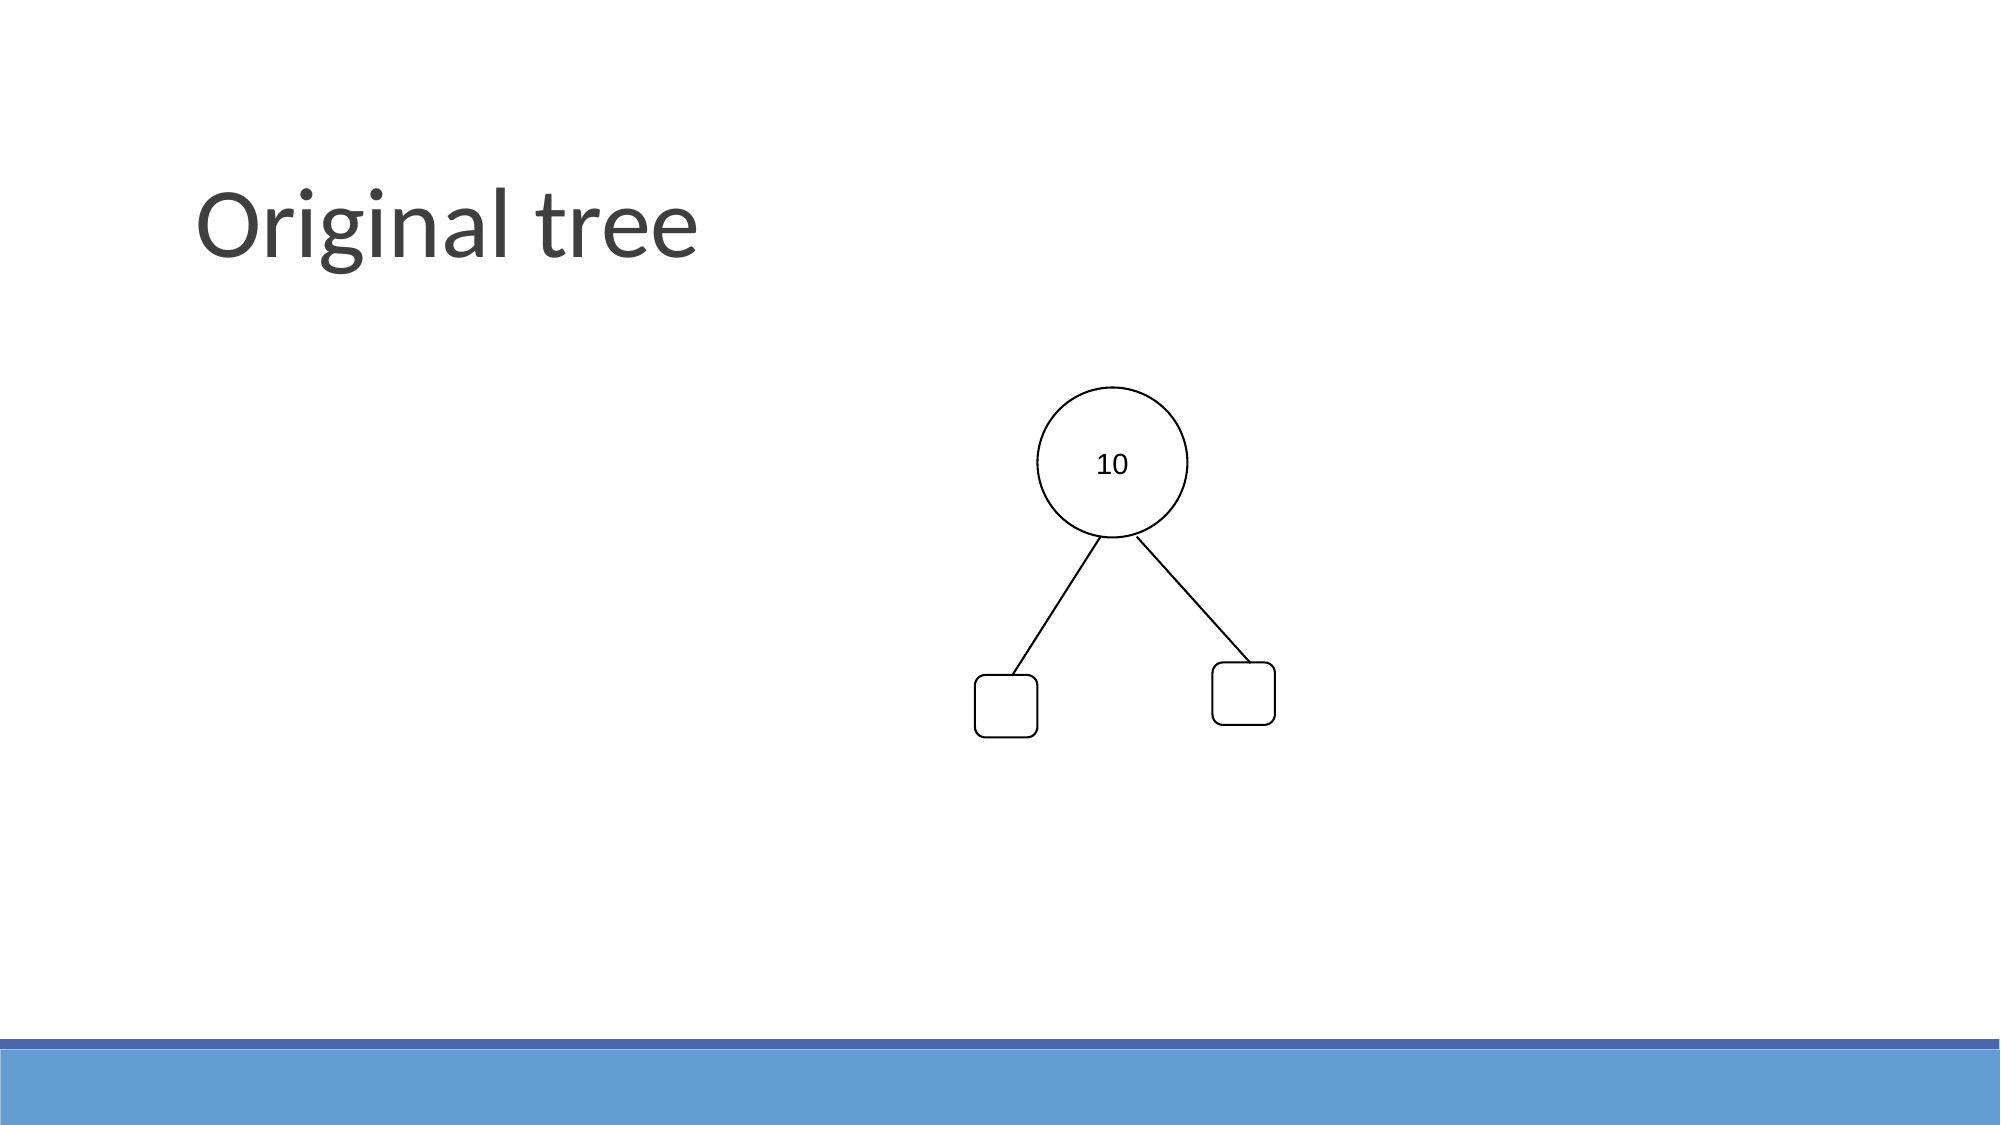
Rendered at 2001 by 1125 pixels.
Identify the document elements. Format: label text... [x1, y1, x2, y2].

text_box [1137, 537, 1251, 663]
text_box [974, 674, 1038, 738]
text_box [1212, 662, 1275, 725]
title Original tree [180, 47, 1830, 285]
text_box 10 [1037, 387, 1188, 538]
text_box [1012, 537, 1101, 676]
